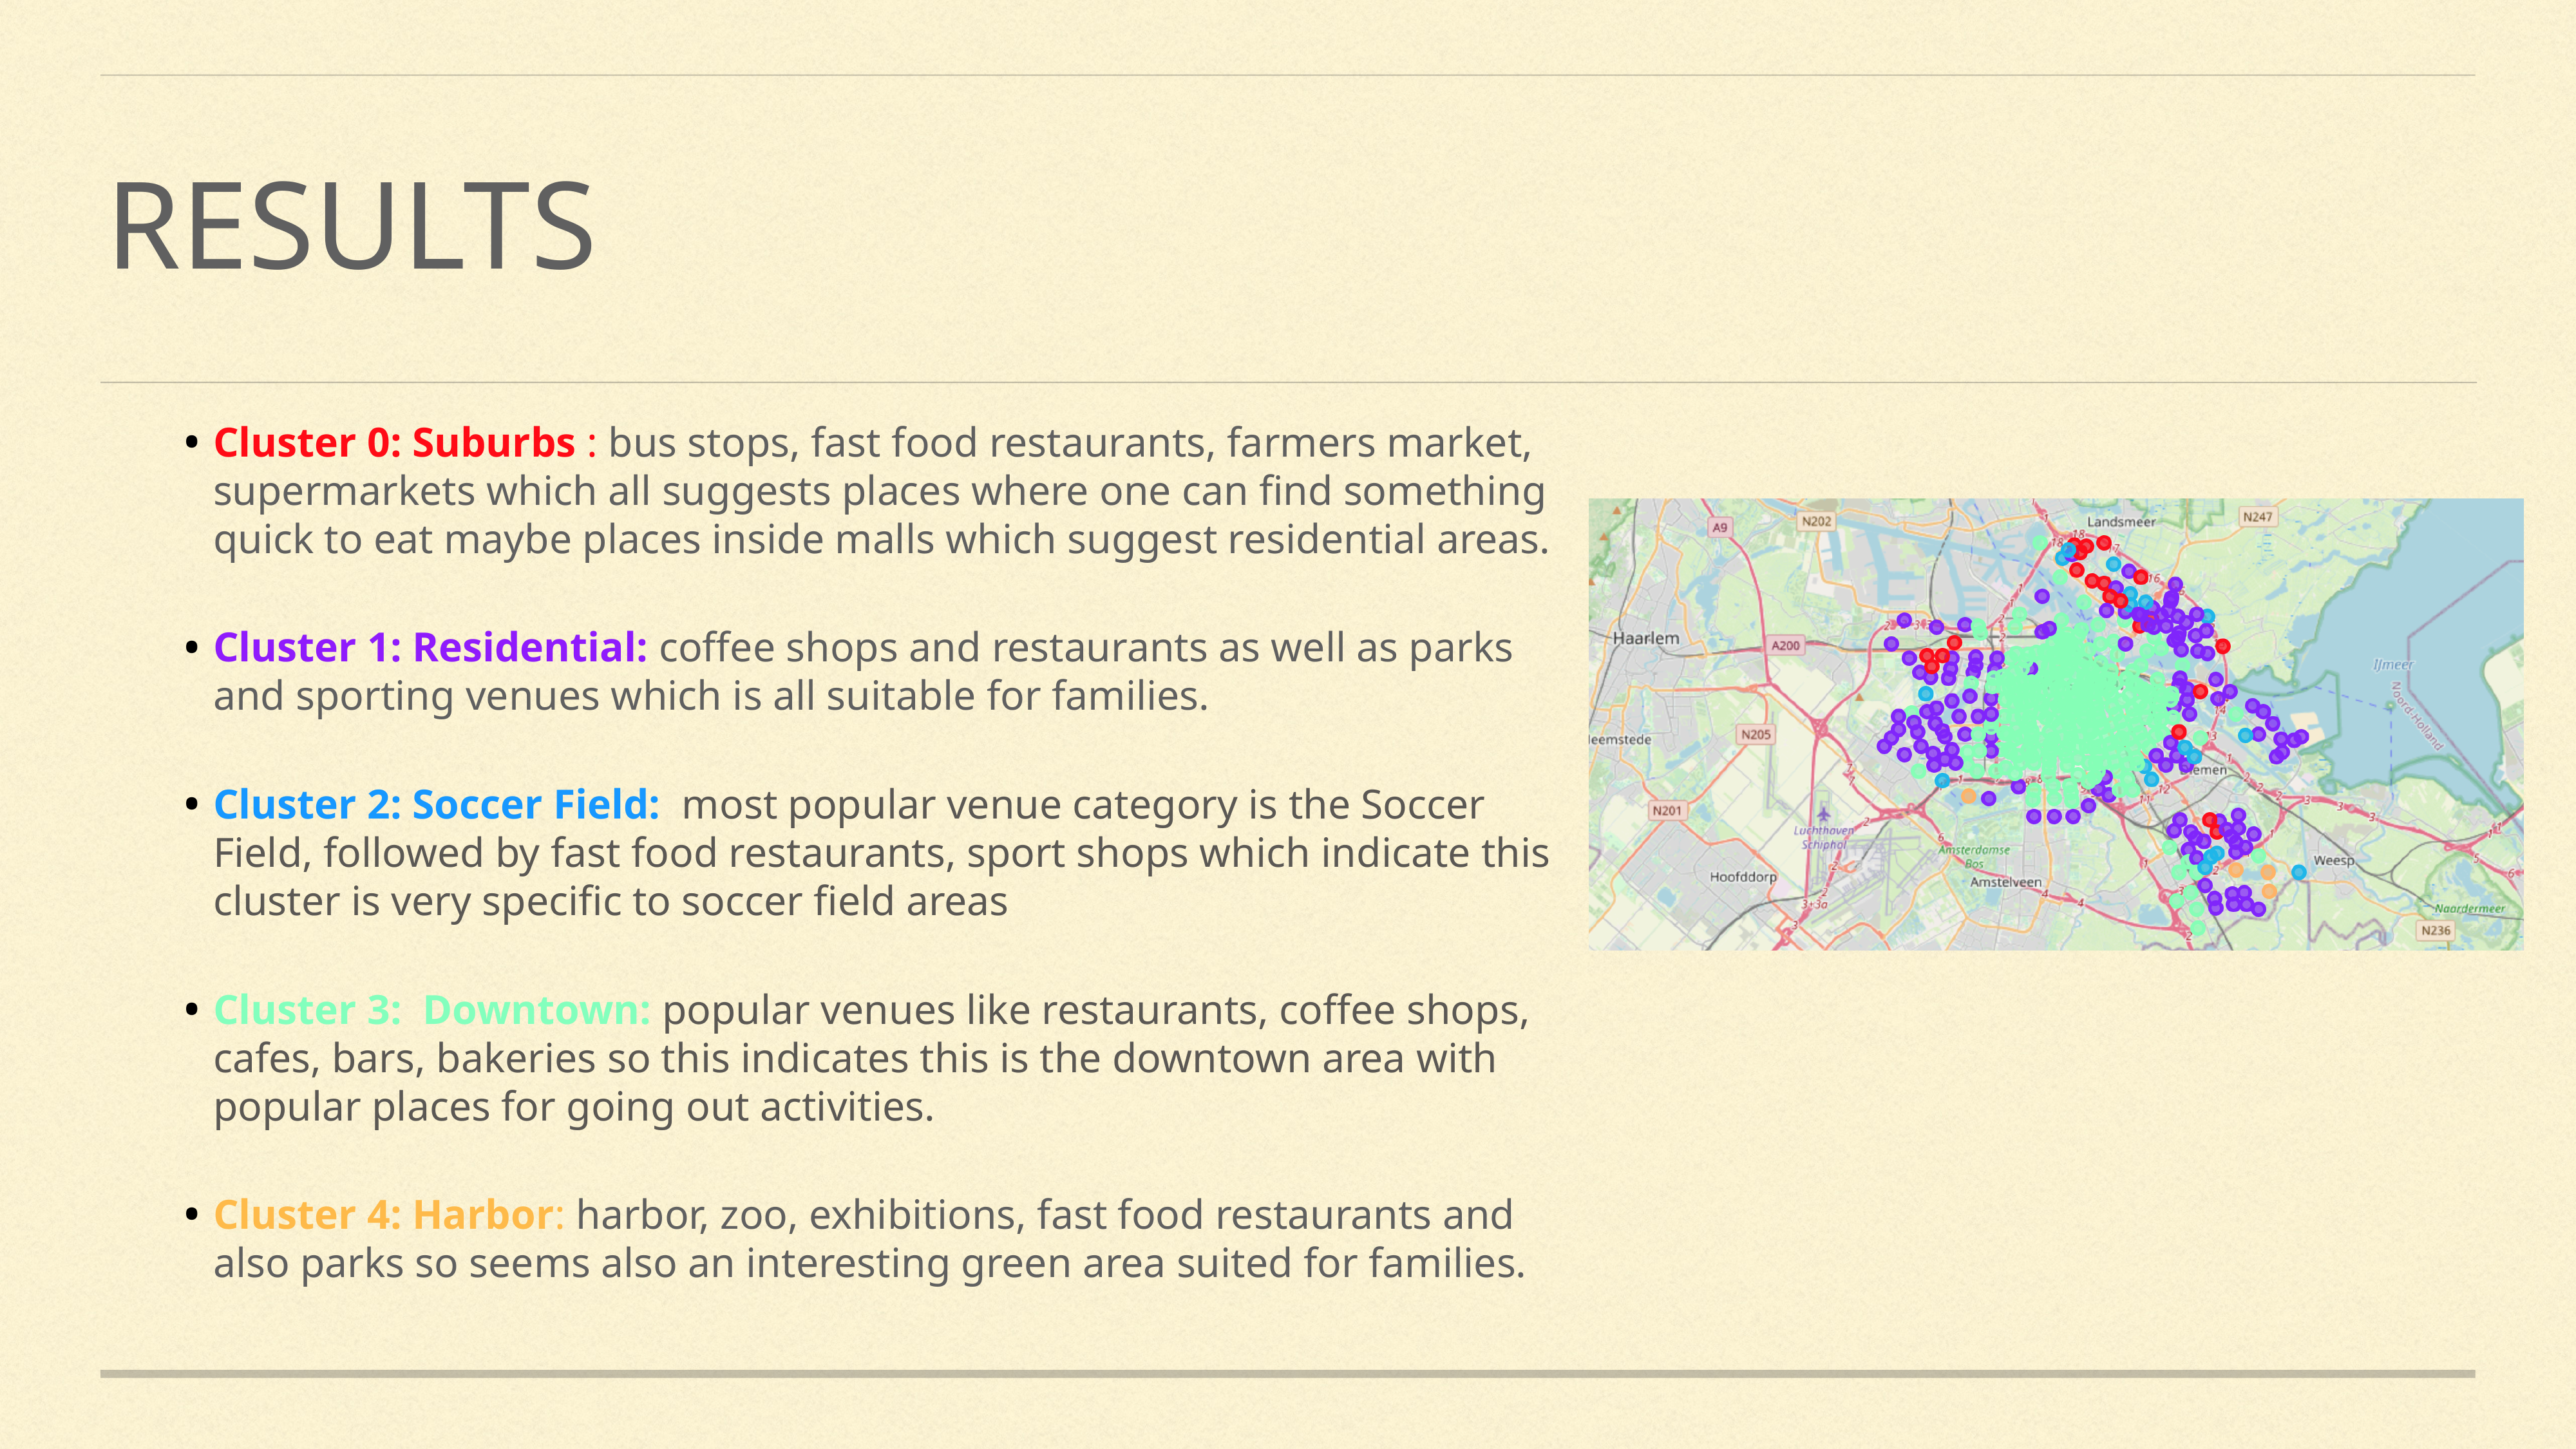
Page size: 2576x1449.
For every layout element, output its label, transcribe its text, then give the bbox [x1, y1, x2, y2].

text_box Cluster 0: Suburbs : bus stops, fast food restaurants, farmers market, supermarkets which all suggests places where one can find something quick to eat maybe places inside malls which suggest residential areas. Cluster 1: Residential: coffee shops and restaurants as well as parks and sporting venues which is all suitable for families. Cluster 2: Soccer Field: most popular venue category is the Soccer Field, followed by fast food restaurants, sport shops which indicate this cluster is very specific to soccer field areas Cluster 3: Downtown: popular venues like restaurants, coffee shops, cafes, bars, bakeries so this indicates this is the downtown area with popular places for going out activities. Cluster 4: Harbor: harbor, zoo, exhibitions, fast food restaurants and also parks so seems also an interesting green area suited for families. [162, 411, 1564, 1291]
title RESULTS [100, 88, 2476, 372]
picture [0, 0, 2576, 1449]
